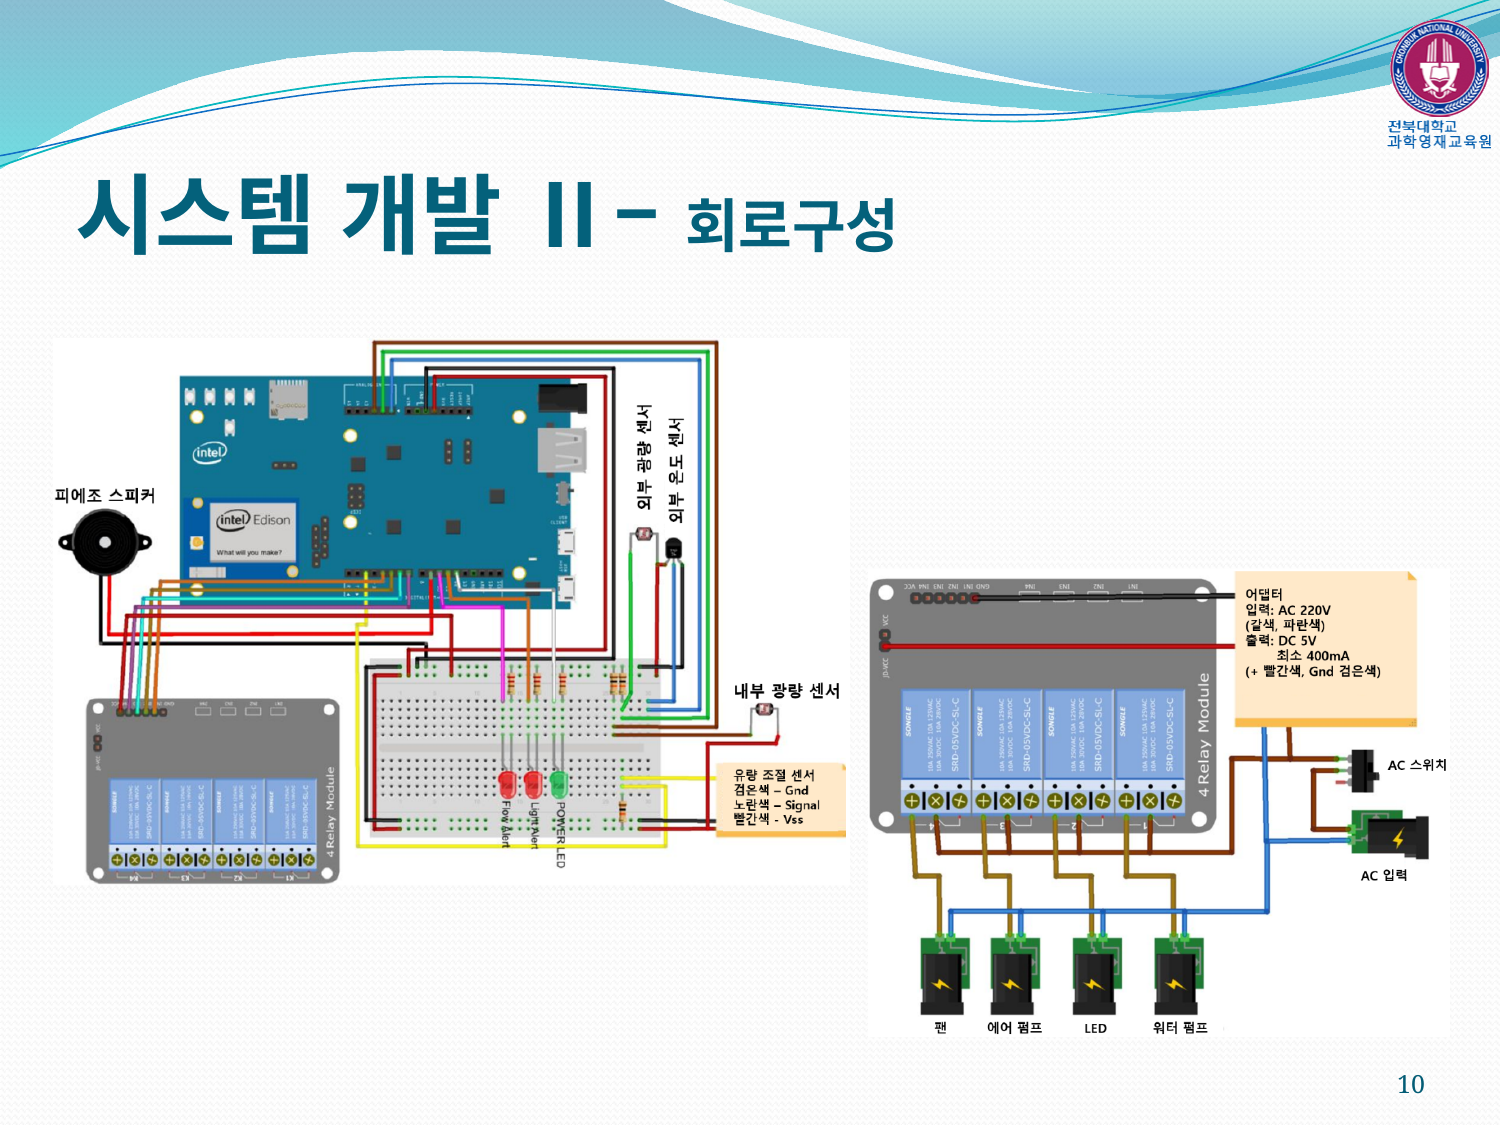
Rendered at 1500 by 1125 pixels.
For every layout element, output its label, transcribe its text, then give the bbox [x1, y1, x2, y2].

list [52, 337, 850, 885]
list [867, 569, 1450, 1038]
title 시스템 개발 Ⅱ– 회로구성 [75, 115, 1425, 303]
slide_number 10 [1299, 1050, 1425, 1103]
picture [1387, 19, 1491, 149]
